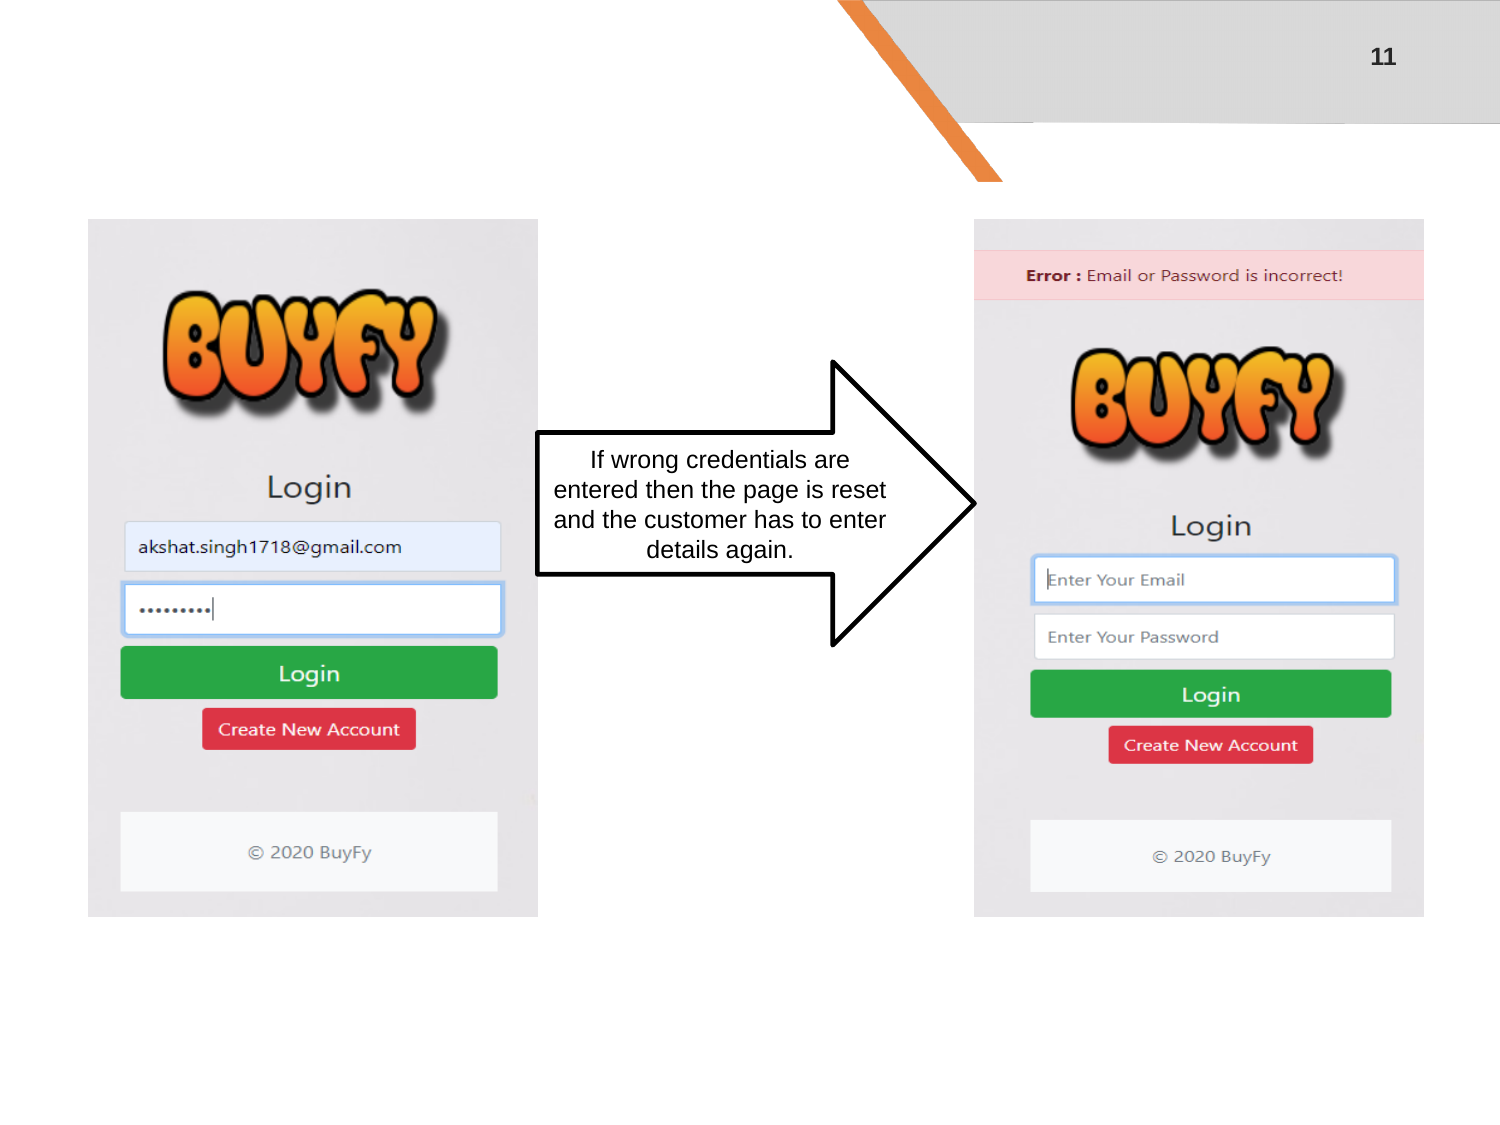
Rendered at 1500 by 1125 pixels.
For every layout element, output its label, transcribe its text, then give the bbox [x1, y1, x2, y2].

text_box If wrong credentials are entered then the page is reset and the customer has to enter details again. [542, 359, 969, 648]
picture [974, 219, 1424, 918]
picture [837, 0, 1500, 182]
slide_number 11 [1342, 28, 1425, 78]
picture [88, 219, 538, 918]
